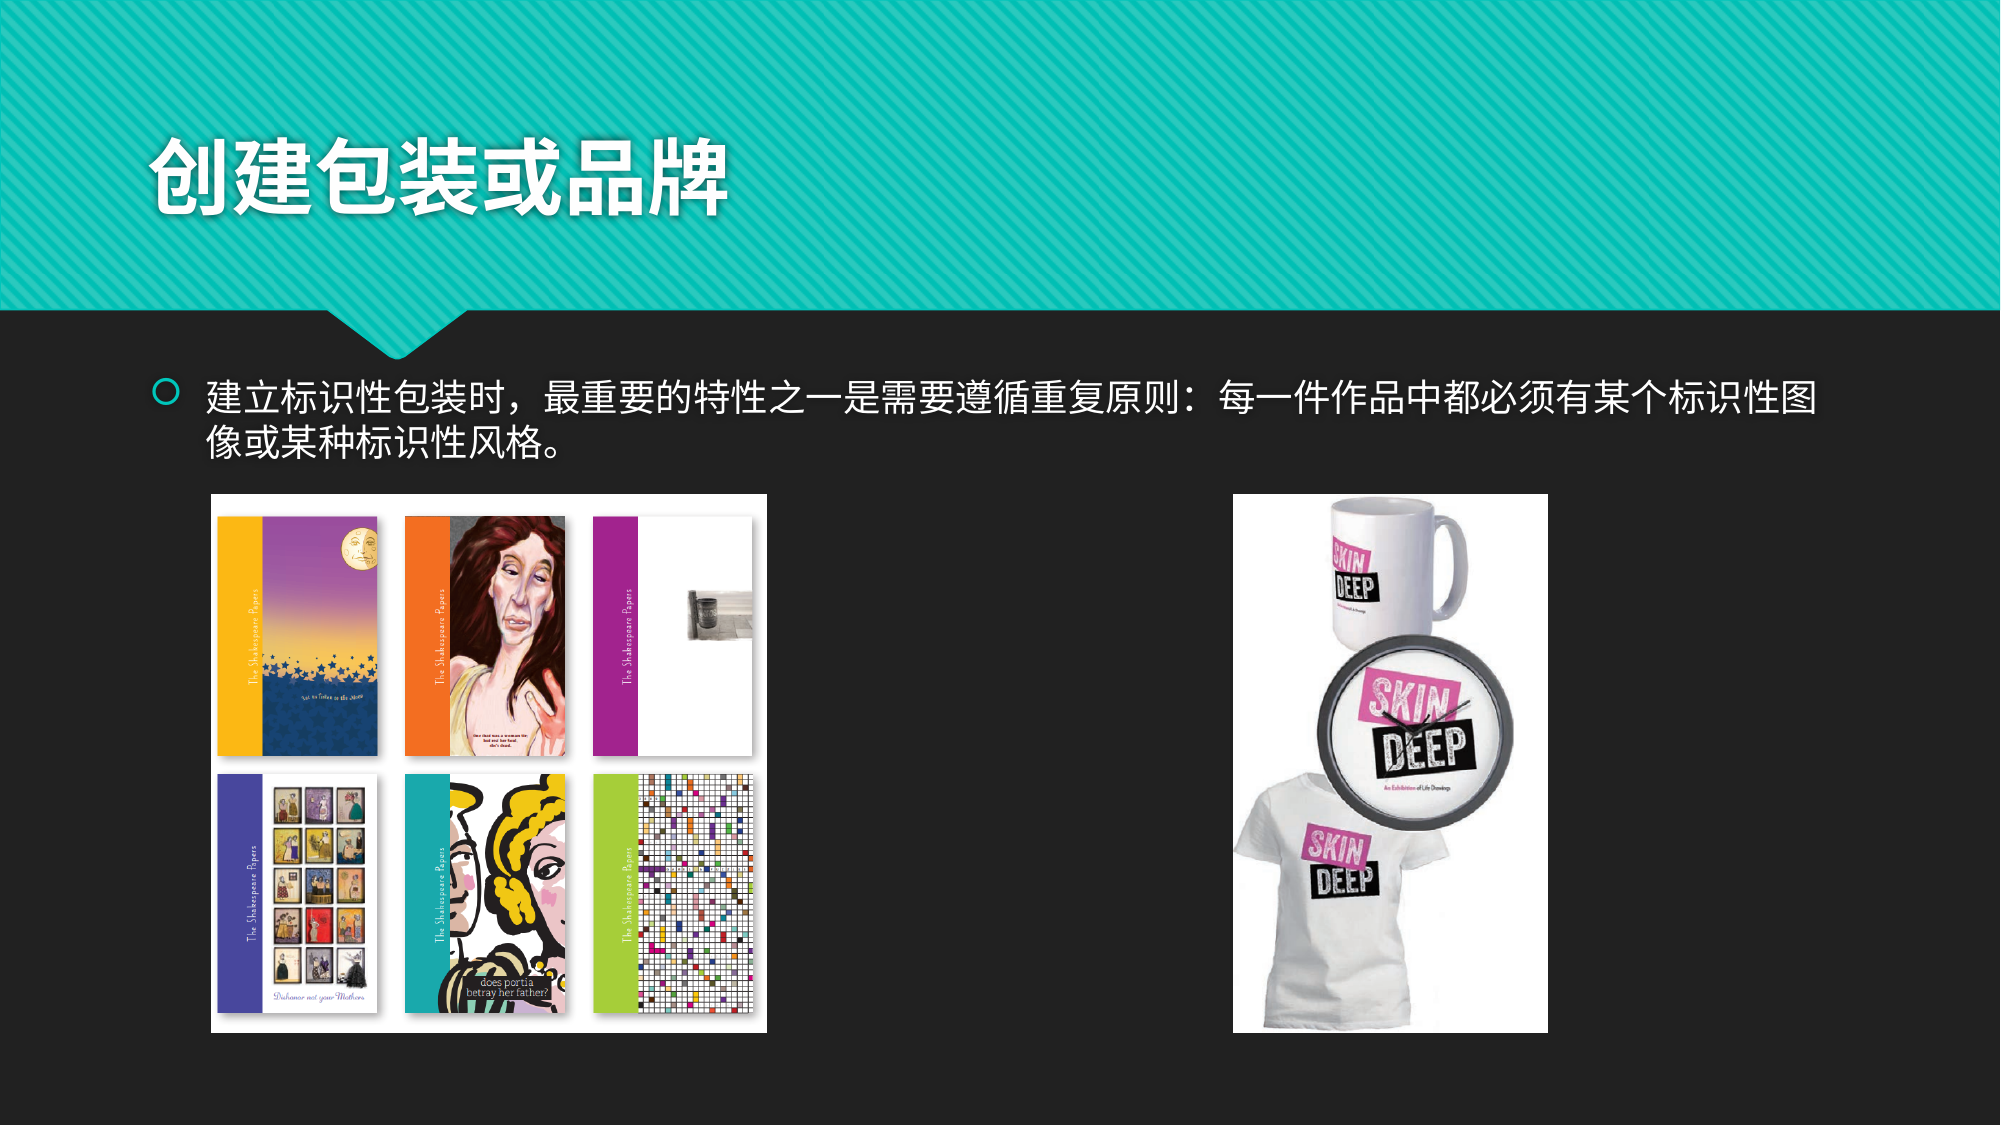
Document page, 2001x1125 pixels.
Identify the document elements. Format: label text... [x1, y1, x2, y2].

picture [1233, 493, 1549, 1033]
title 创建包装或品牌 [132, 73, 1868, 233]
picture [210, 493, 767, 1033]
list 建立标识性包装时，最重要的特性之一是需要遵循重复原则：每一件作品中都必须有某个标识性图像或某种标识性风格。 [134, 364, 1866, 539]
